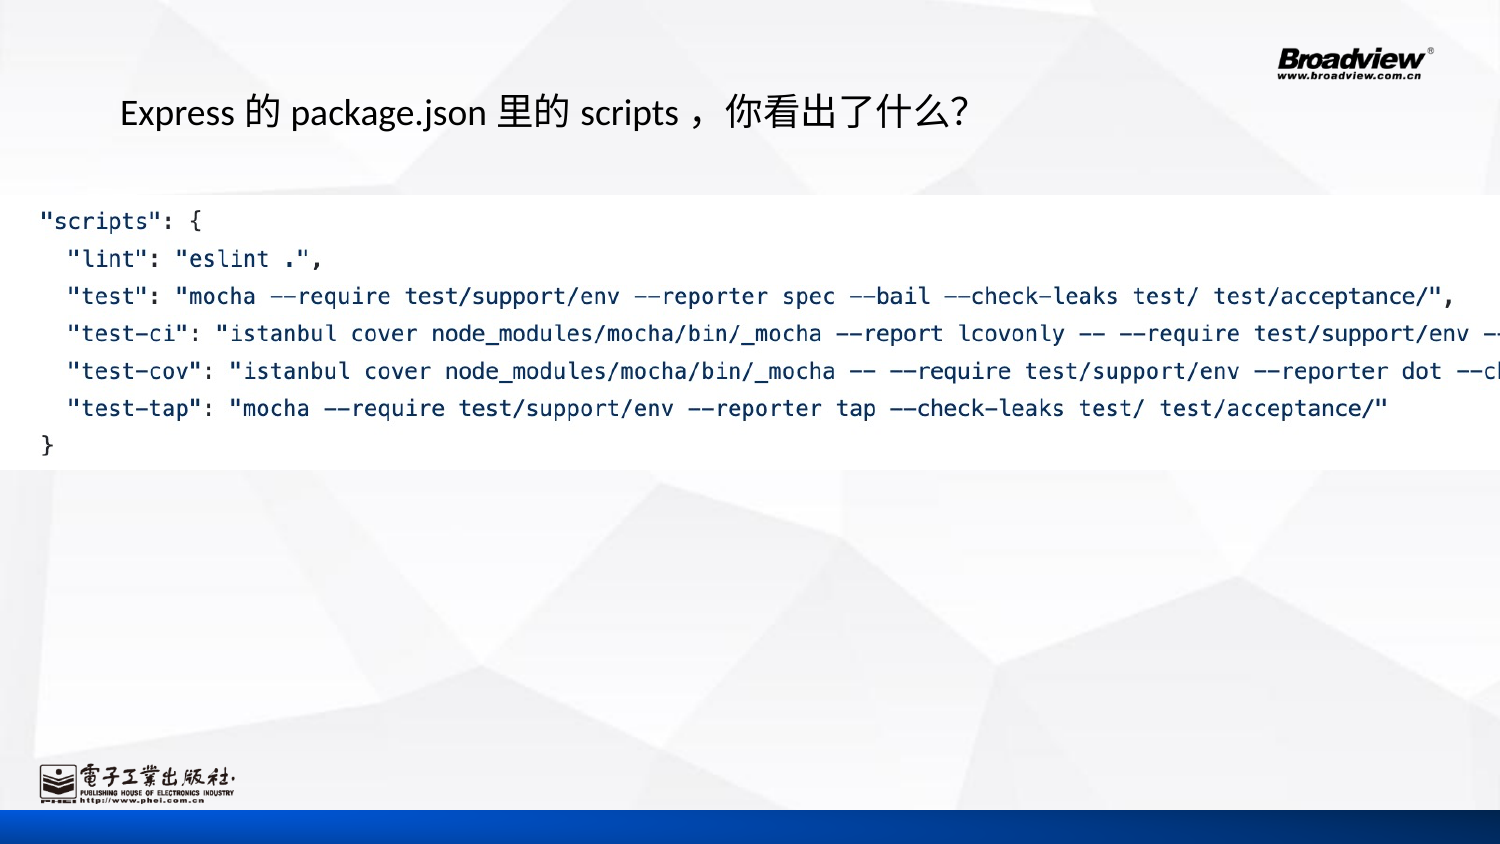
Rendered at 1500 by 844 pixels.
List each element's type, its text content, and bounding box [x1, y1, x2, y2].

text_box Express的package.json里的scripts，你看出了什么？ [105, 80, 1003, 140]
picture [0, 0, 1500, 844]
